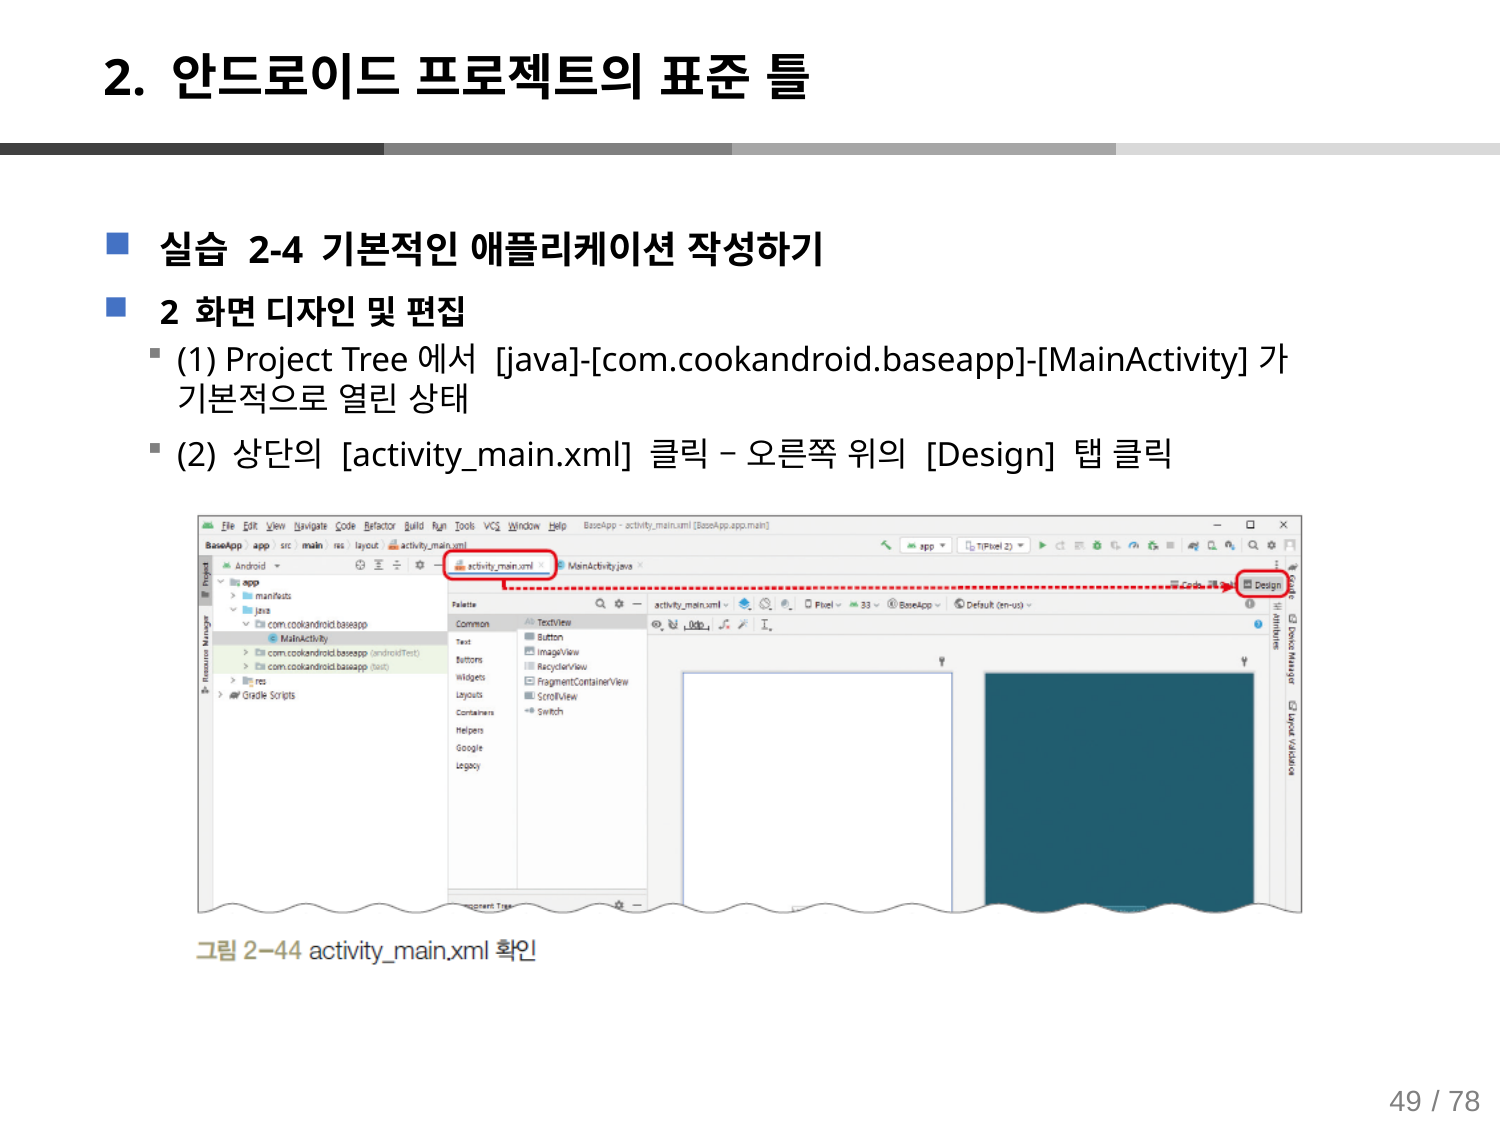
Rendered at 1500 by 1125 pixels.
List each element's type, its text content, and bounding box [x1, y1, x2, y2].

picture [190, 510, 1310, 970]
title 2. 안드로이드 프로젝트의 표준 틀 [88, 30, 1211, 121]
list 실습 2-4 기본적인 애플리케이션 작성하기 2 화면 디자인 및 편집 (1) Project Tree에서 [java]-[com.cookandroid.baseapp]-[MainActivity]가 기본적으로 열린 상태 (2) 상단의 [activity_main.xml] 클릭 – 오른쪽 위의 [Design] 탭 클릭 [88, 196, 1432, 1083]
